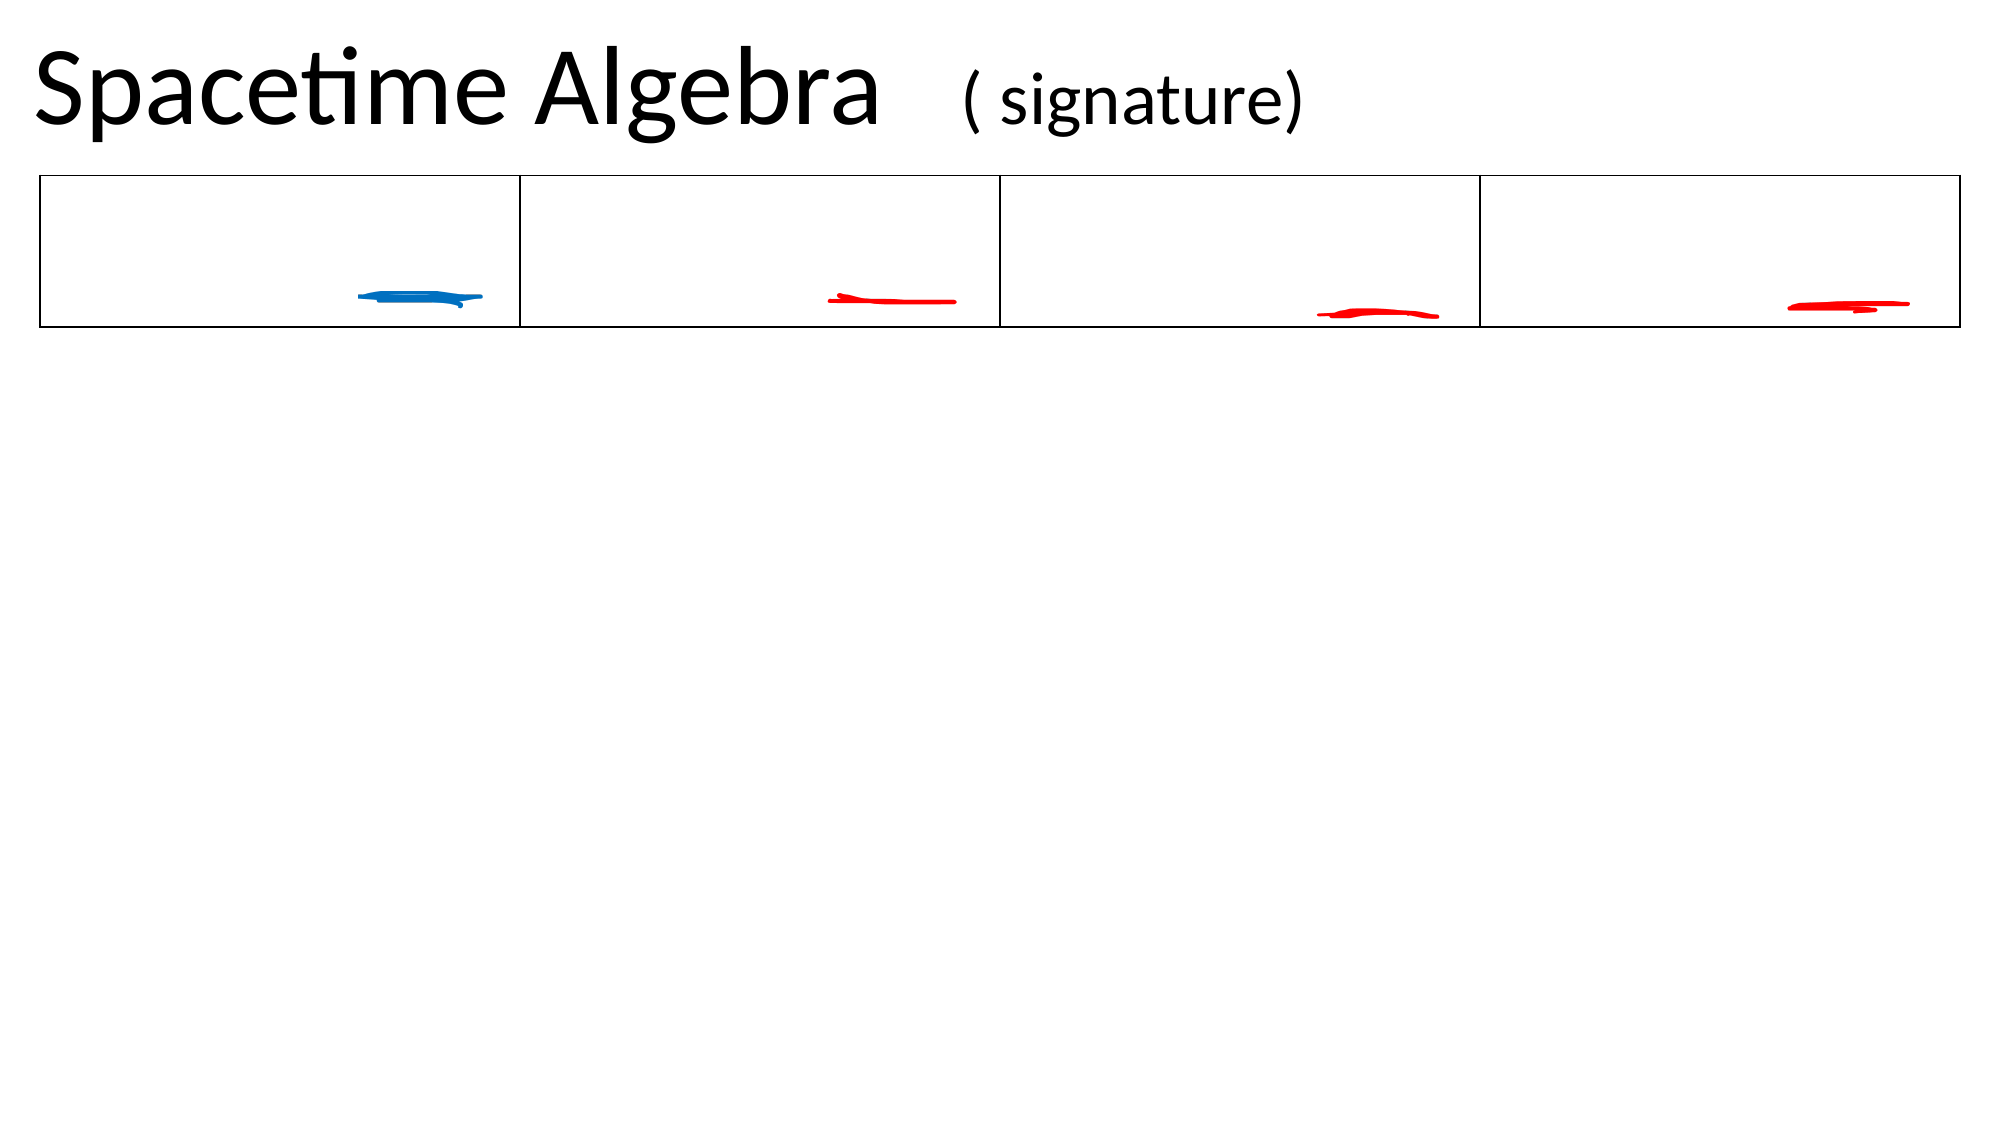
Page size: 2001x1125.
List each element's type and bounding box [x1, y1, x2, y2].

picture [358, 291, 1919, 326]
